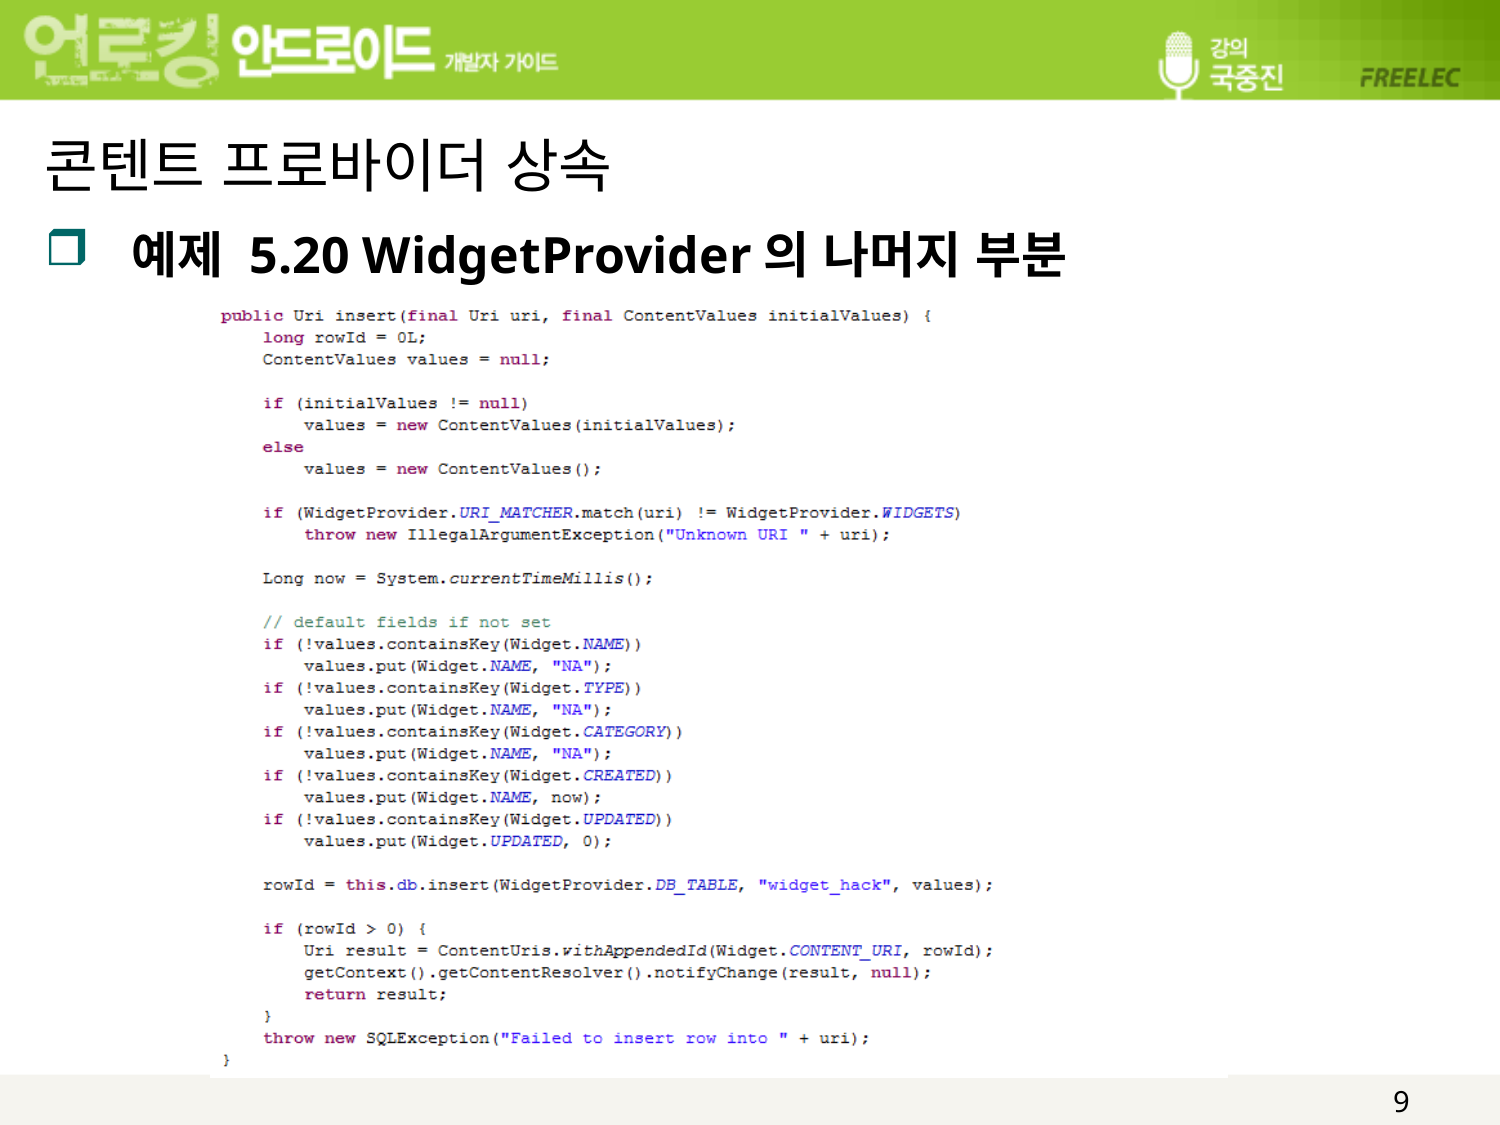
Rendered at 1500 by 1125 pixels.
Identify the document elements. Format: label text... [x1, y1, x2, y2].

picture [0, 0, 1500, 1079]
title 콘텐트 프로바이더 상속 [29, 128, 1460, 200]
list 예제 5.20 WidgetProvider의 나머지 부분 [29, 215, 1448, 1067]
slide_number 9 [1074, 1075, 1426, 1121]
